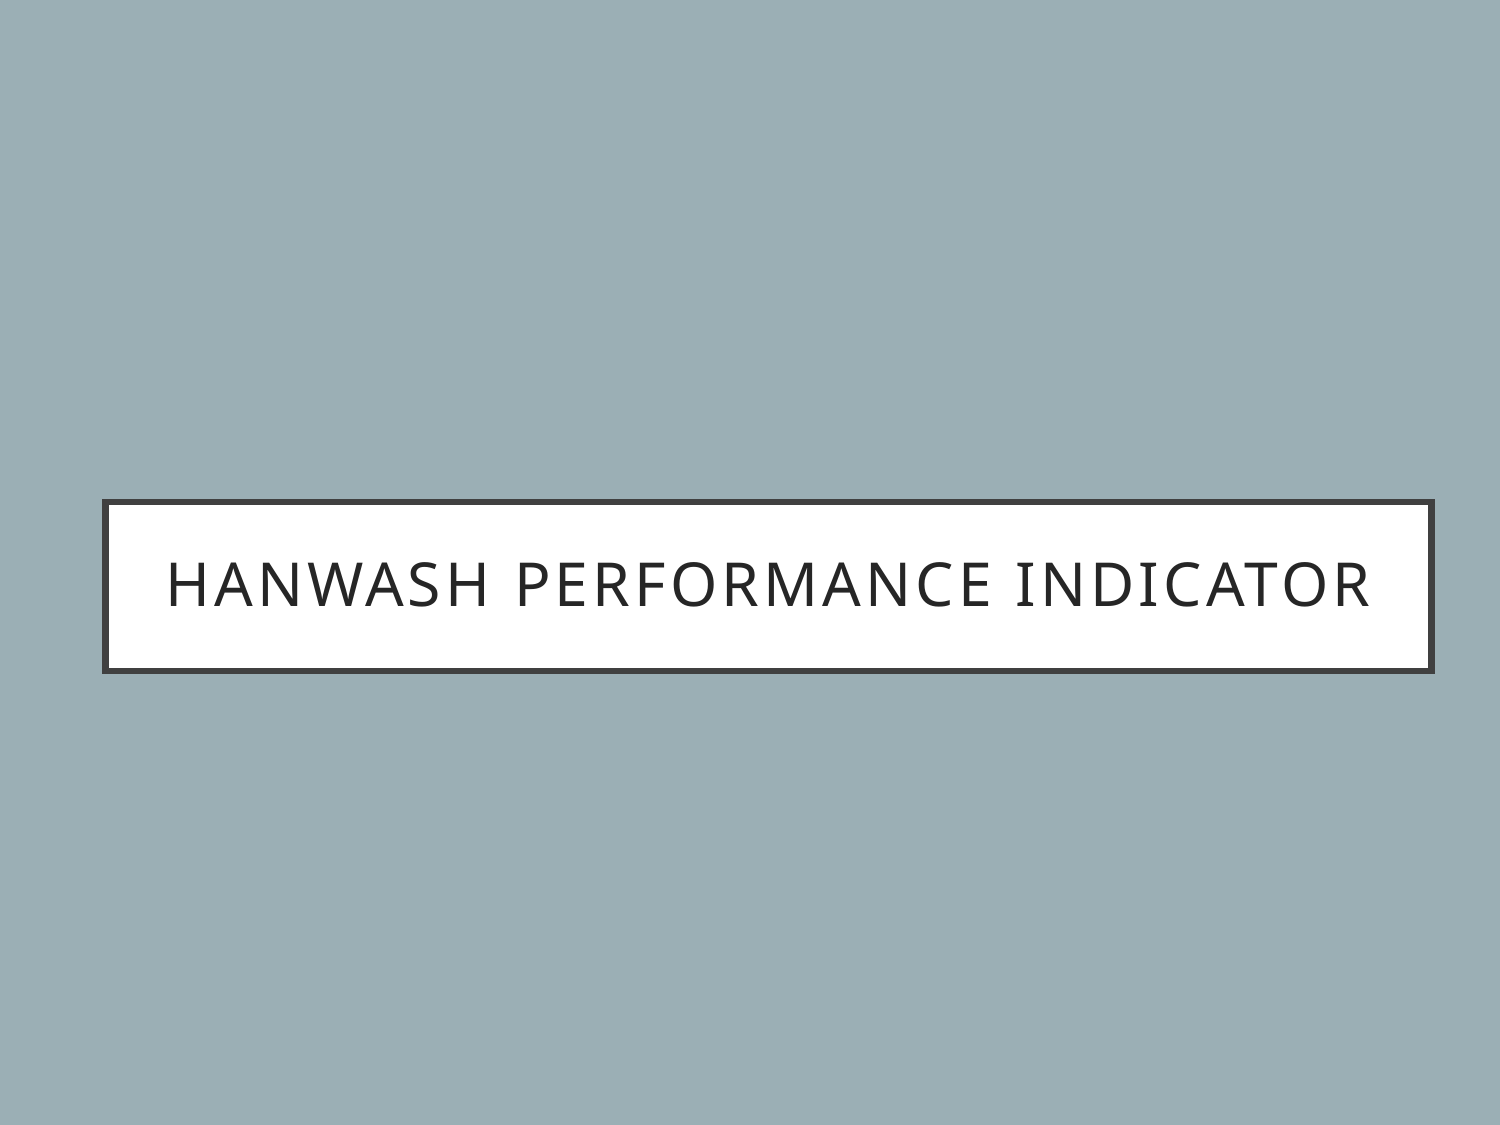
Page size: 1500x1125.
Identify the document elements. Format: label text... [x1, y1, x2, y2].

title Hanwash Performance Indicator [102, 499, 1435, 674]
